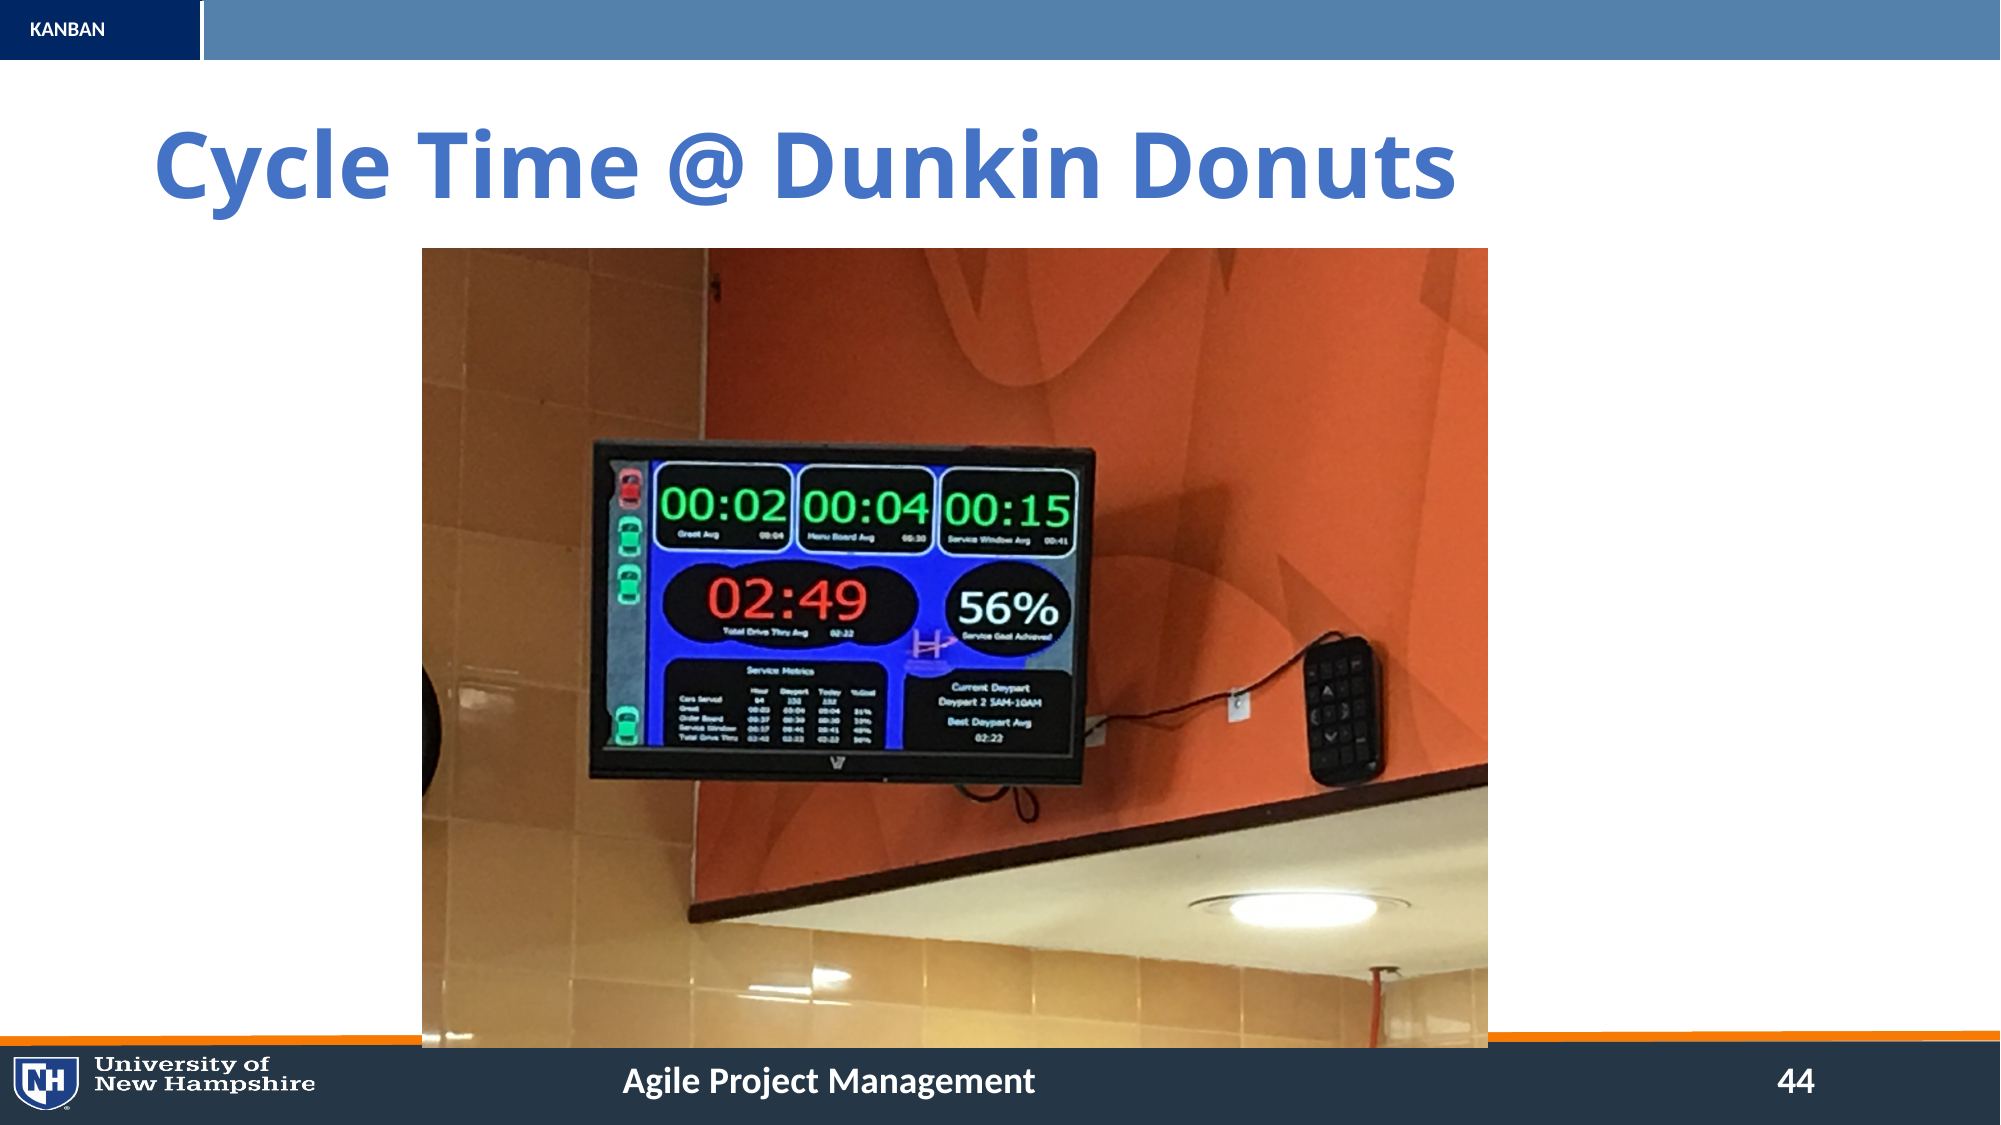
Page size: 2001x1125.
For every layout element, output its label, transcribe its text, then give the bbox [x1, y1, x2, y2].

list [422, 248, 1488, 1048]
title Cycle Time @ Dunkin Donuts [137, 59, 1863, 278]
